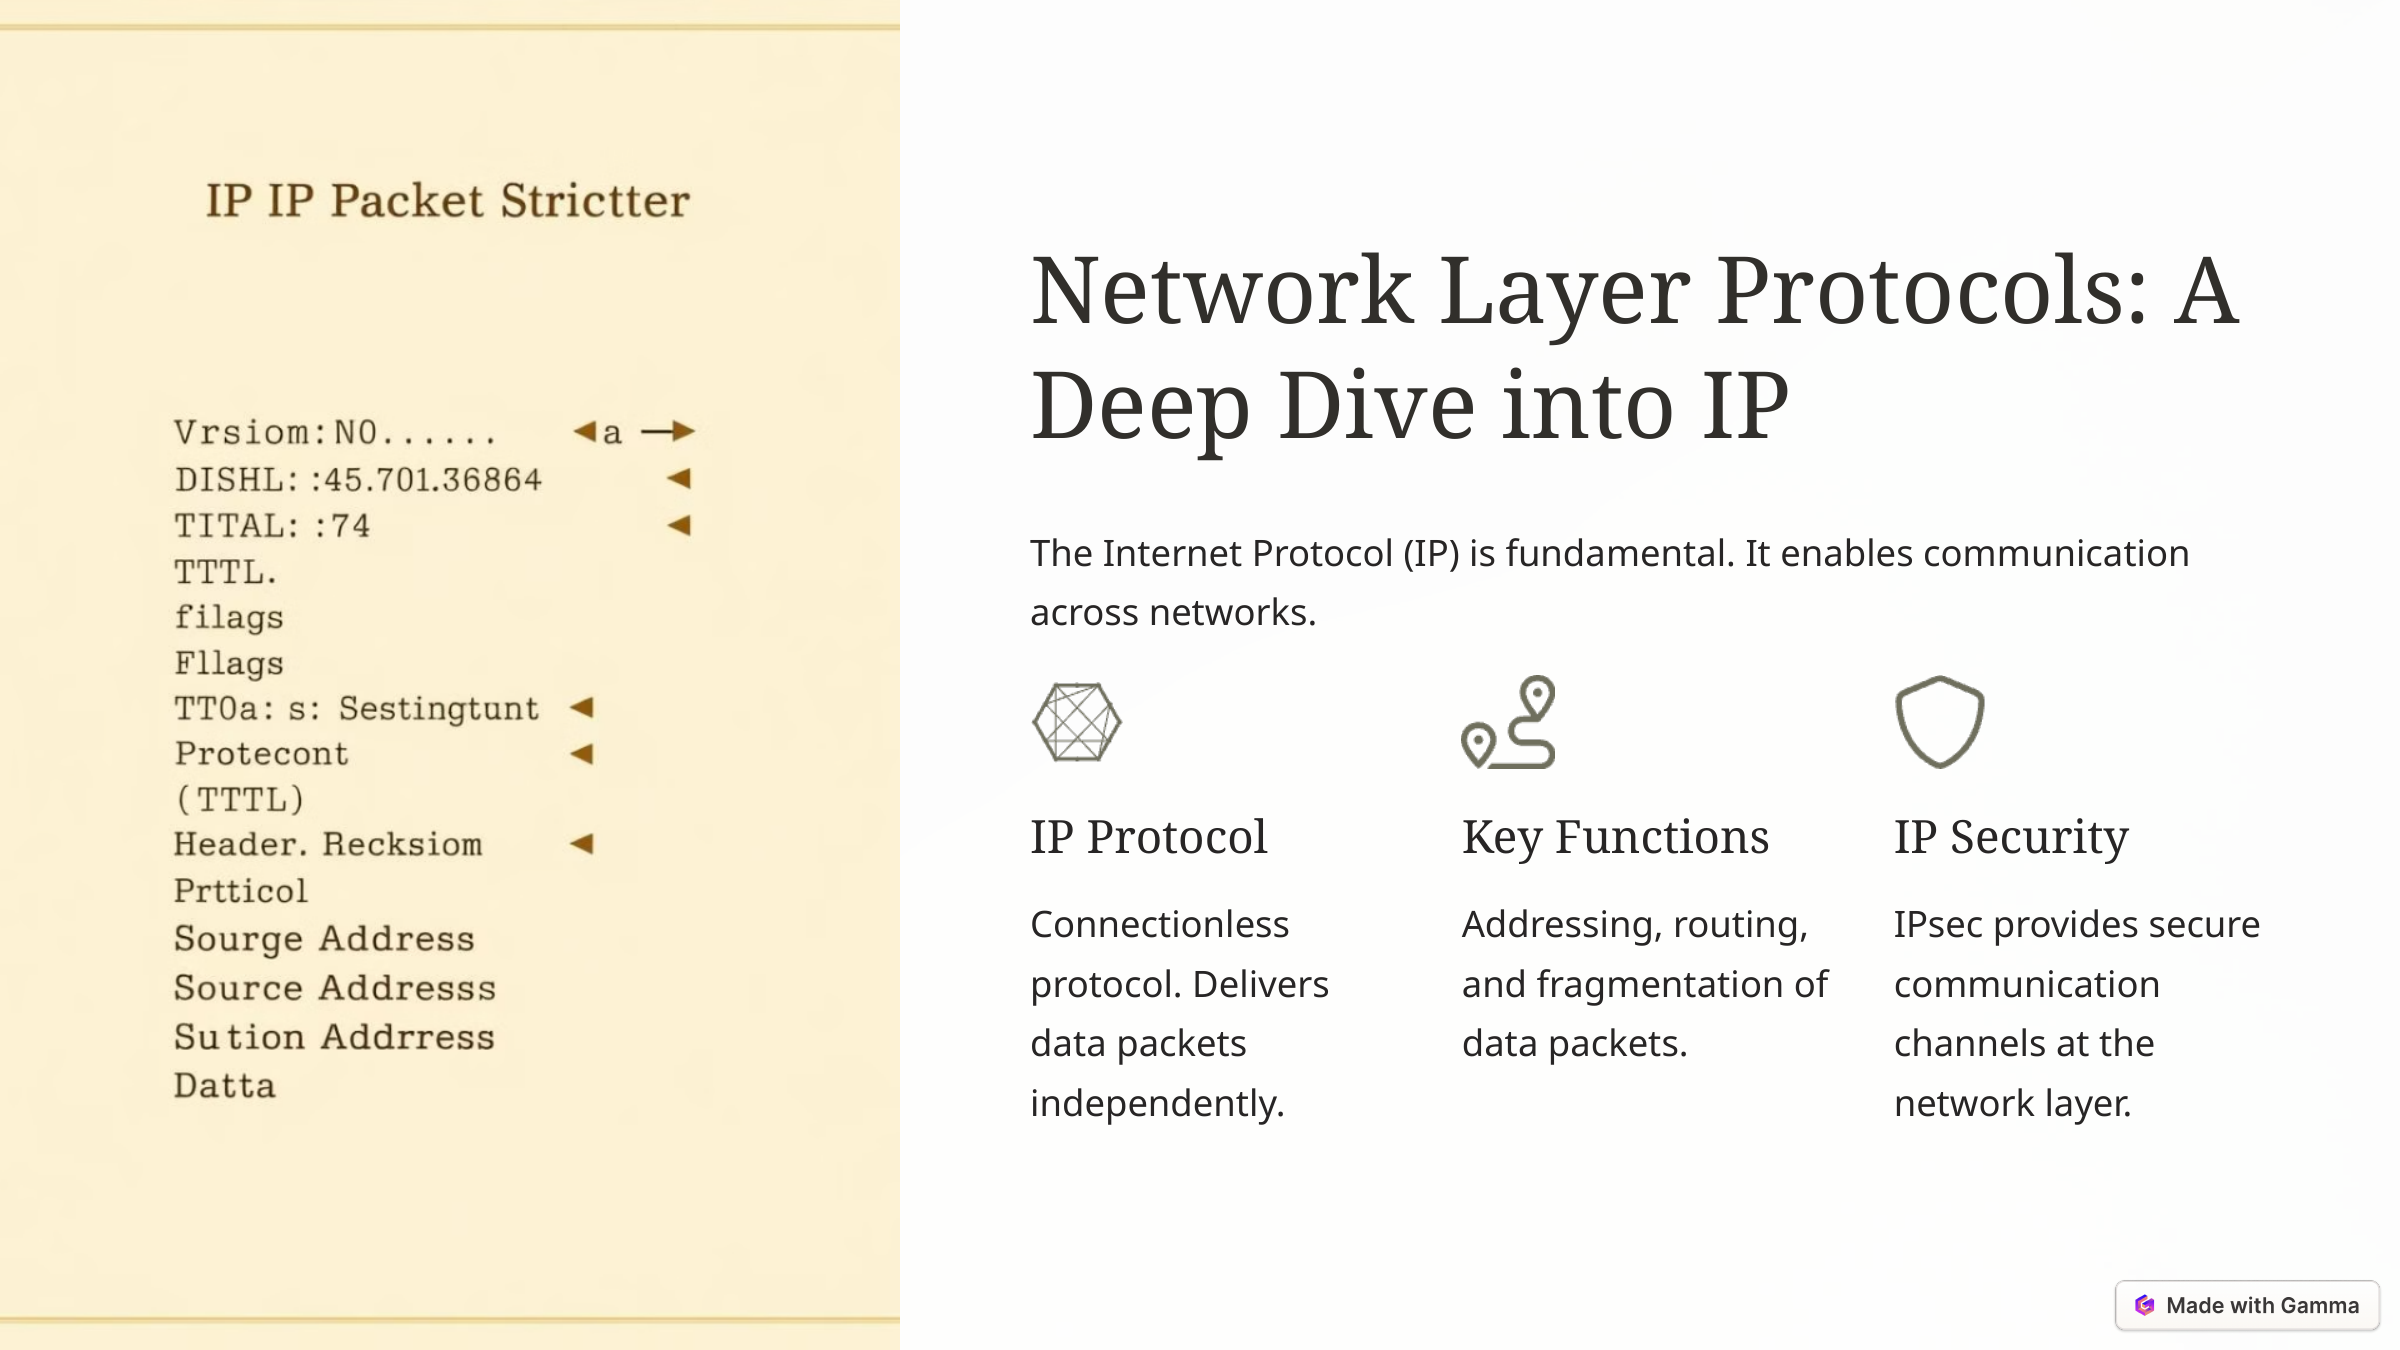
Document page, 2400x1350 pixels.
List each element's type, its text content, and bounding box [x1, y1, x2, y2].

picture [1461, 675, 1555, 769]
text_box Connectionless protocol. Delivers data packets independently. [1030, 885, 1407, 1065]
text_box Network Layer Protocols: A Deep Dive into IP [1030, 225, 2270, 459]
text_box IP Protocol [1030, 805, 1407, 864]
picture [1893, 675, 1987, 769]
text_box The Internet Protocol (IP) is fundamental. It enables communication across networks. [1030, 514, 2270, 634]
text_box IP Security [1893, 805, 2270, 864]
picture [1030, 675, 1124, 769]
text_box Addressing, routing, and fragmentation of data packets. [1461, 885, 1838, 1065]
picture [2106, 1271, 2389, 1339]
text_box IPsec provides secure communication channels at the network layer. [1893, 885, 2270, 1124]
text_box Key Functions [1461, 805, 1838, 864]
picture [0, 0, 900, 1350]
